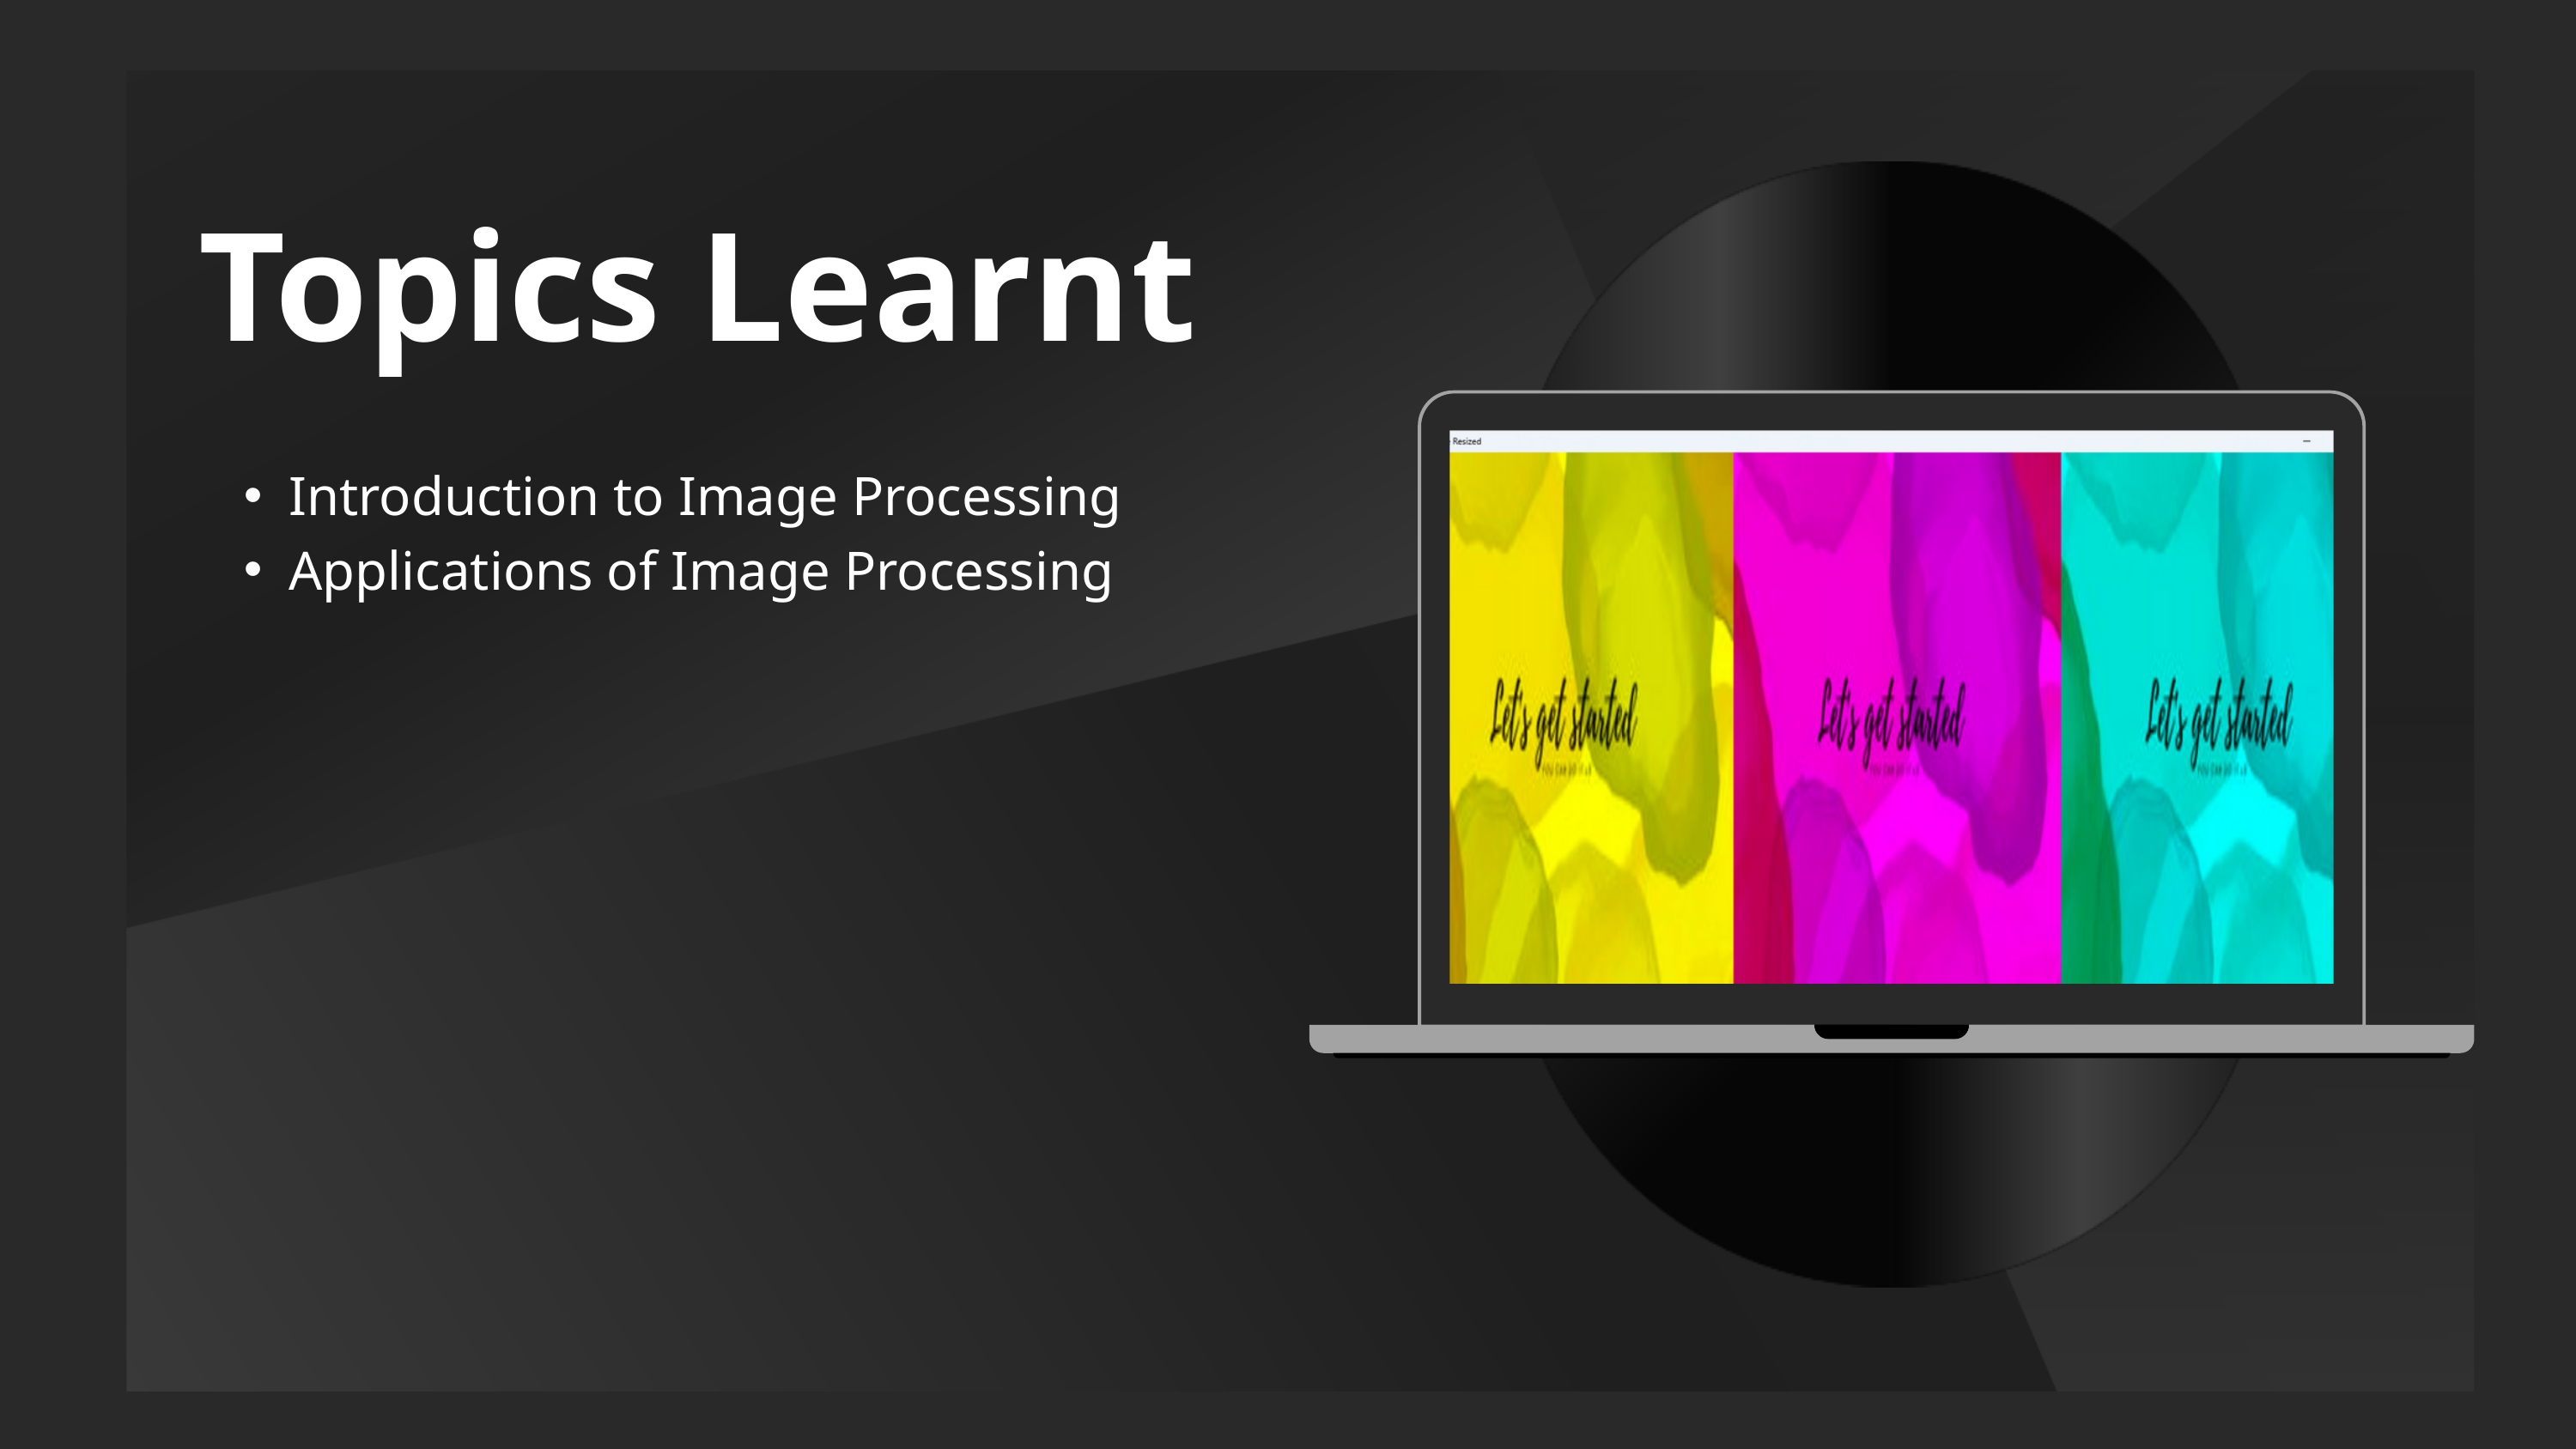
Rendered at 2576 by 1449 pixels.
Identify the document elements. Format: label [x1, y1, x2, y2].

text_box [1514, 161, 2269, 389]
text_box [1309, 390, 2475, 1058]
text_box [126, 70, 2475, 1391]
text_box [1514, 1065, 2269, 1288]
text_box [197, 191, 1301, 670]
